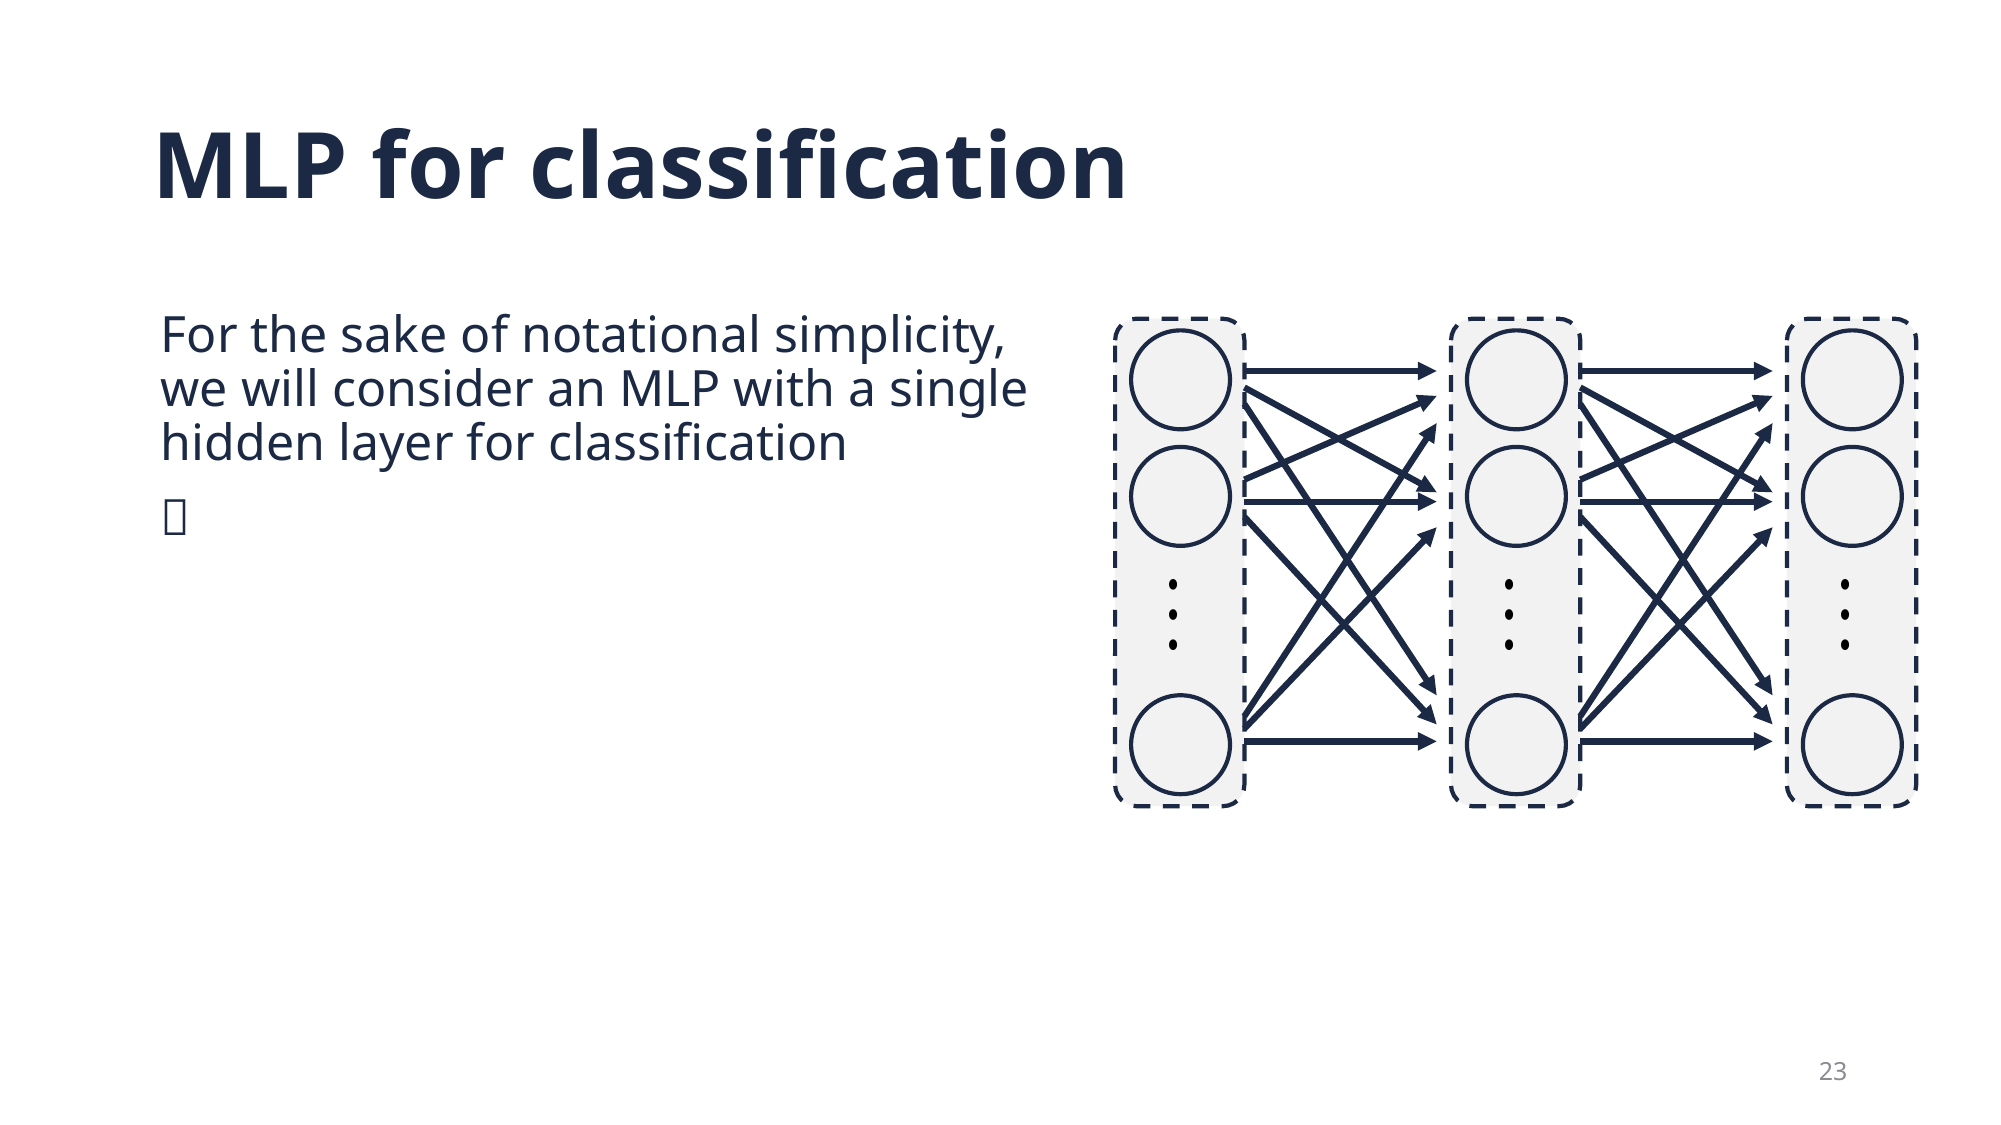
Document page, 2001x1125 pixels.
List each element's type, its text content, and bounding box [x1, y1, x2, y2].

slide_number 23 [1412, 1042, 1863, 1103]
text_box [1114, 318, 1917, 807]
title MLP for classification [137, 59, 1863, 278]
